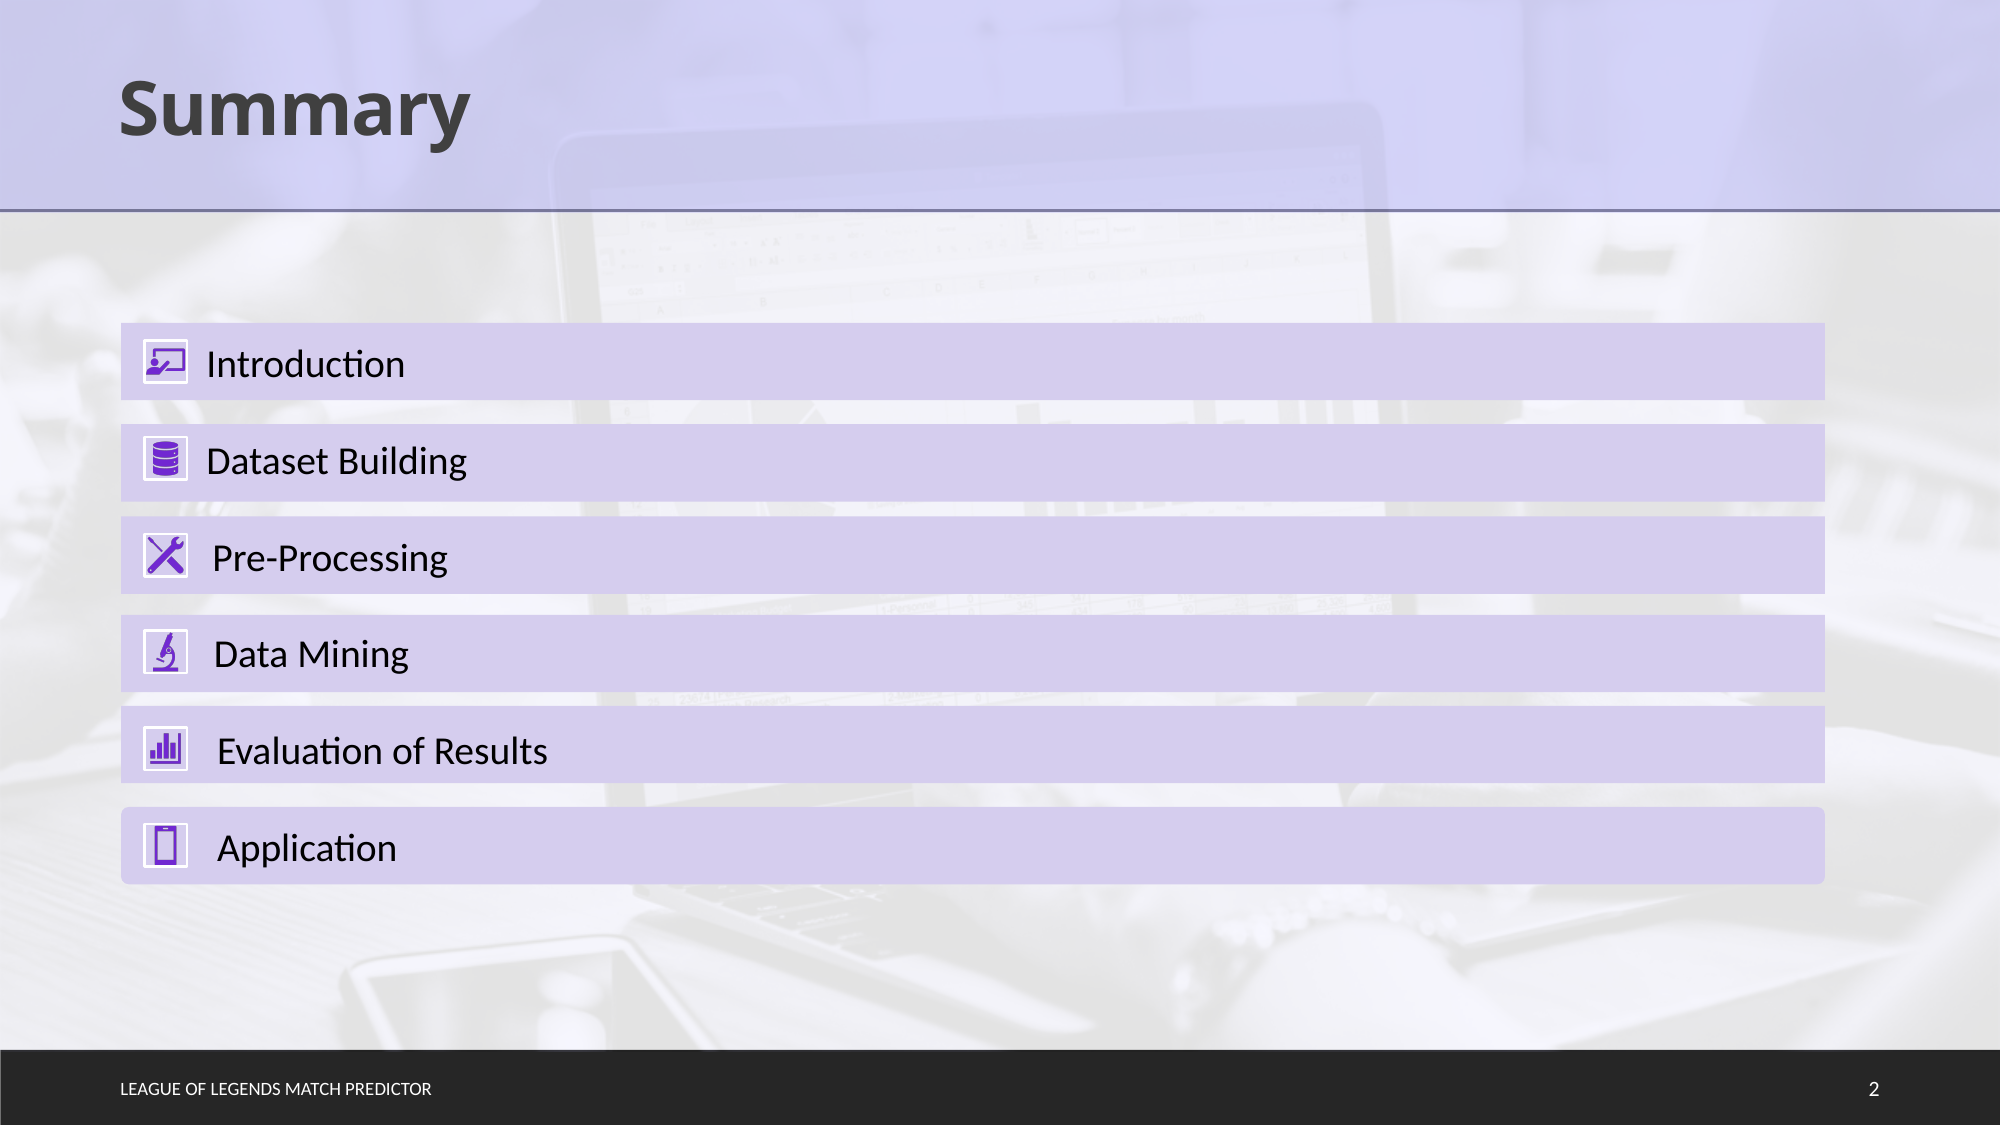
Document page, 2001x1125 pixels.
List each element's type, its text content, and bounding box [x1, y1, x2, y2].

footer League of Legends match predictor [105, 1060, 1224, 1118]
slide_number 2 [1793, 1060, 1895, 1118]
picture [0, 0, 2000, 1052]
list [120, 322, 1826, 885]
